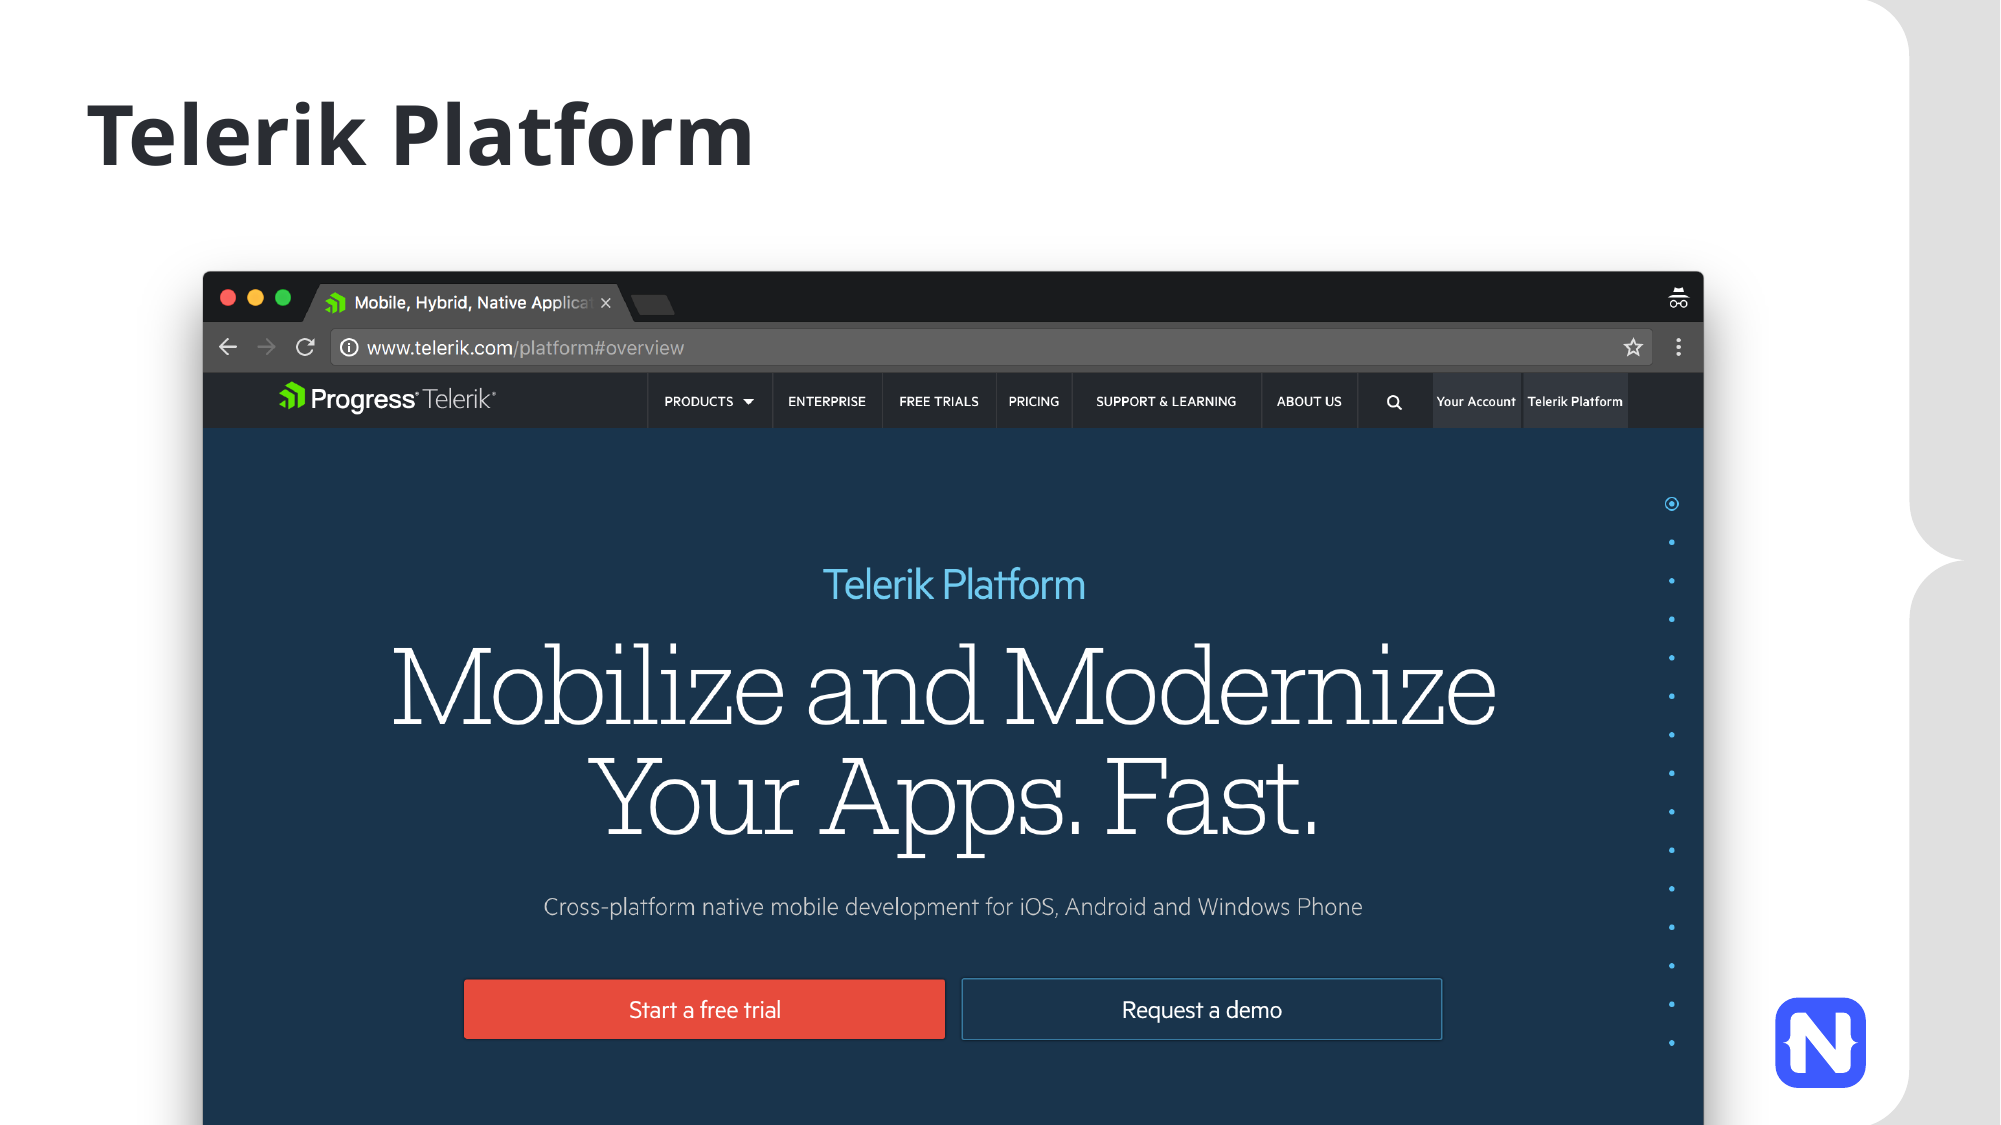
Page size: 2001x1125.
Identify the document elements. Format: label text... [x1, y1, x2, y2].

text_box Telerik Platform [71, 85, 1932, 176]
picture [125, 227, 1781, 1125]
